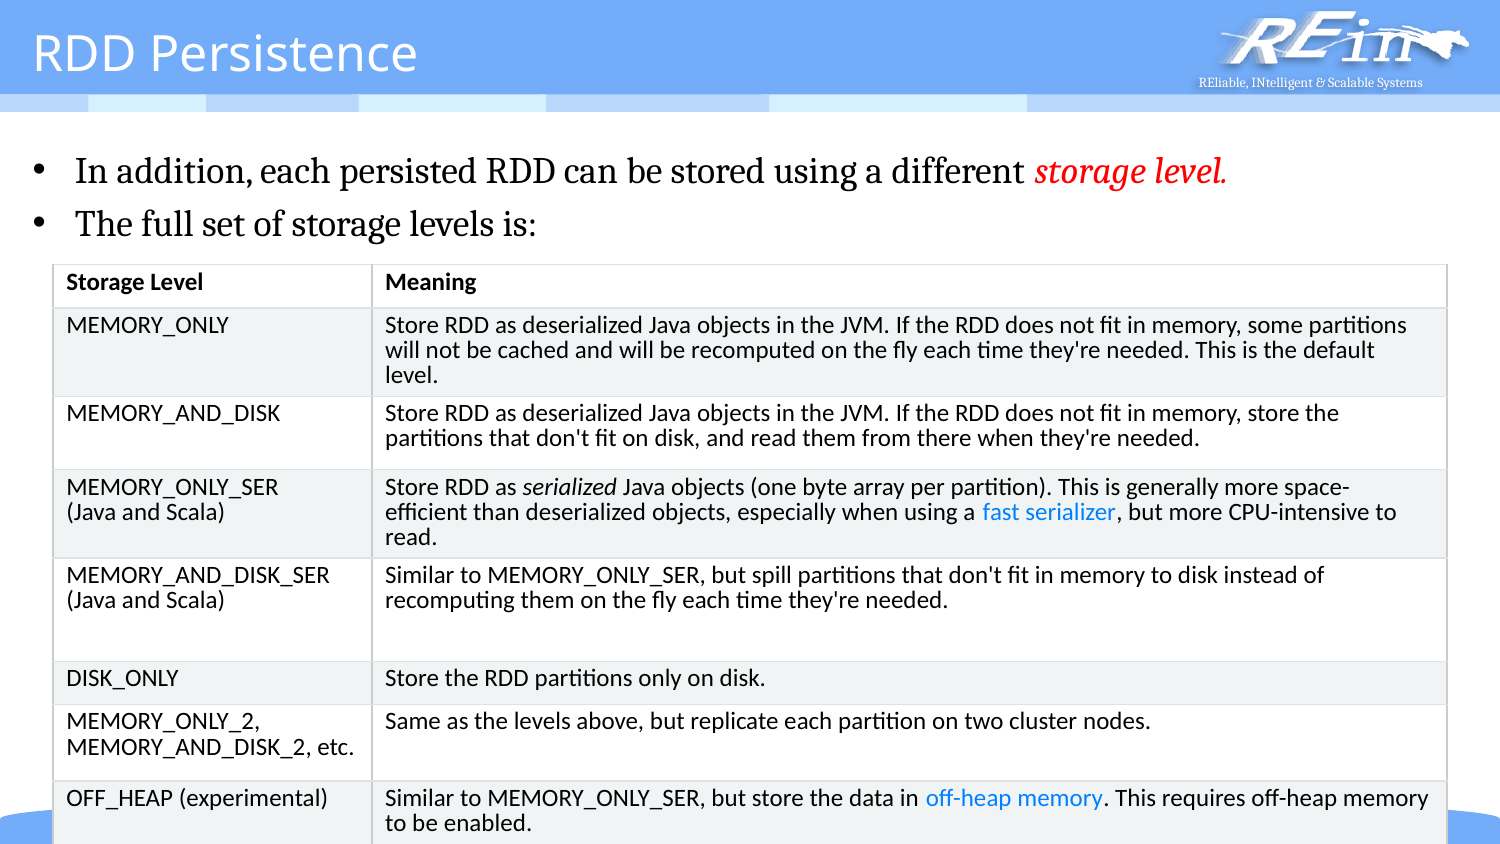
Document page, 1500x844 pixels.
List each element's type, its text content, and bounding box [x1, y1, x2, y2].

table_cell Same as the levels above, but replicate each partition on two cluster nodes. [373, 705, 1446, 780]
table_cell Similar to MEMORY_ONLY_SER, but store the data in off-heap memory. This requires off-heap memory to be enabled. [373, 782, 1446, 844]
table_cell DISK_ONLY [54, 662, 371, 704]
table_cell OFF_HEAP (experimental) [54, 782, 371, 844]
table_cell MEMORY_ONLY_2, MEMORY_AND_DISK_2, etc. [54, 705, 371, 780]
title RDD Persistence [17, 17, 1136, 86]
table_cell Store RDD as deserialized Java objects in the JVM. If the RDD does not fit in memory, store the partitions that don't fit on disk, and read them from there when they're needed. [373, 397, 1446, 469]
list In addition, each persisted RDD can be stored using a different storage level. The full set of storage levels is: [17, 138, 1459, 786]
table_cell Similar to MEMORY_ONLY_SER, but spill partitions that don't fit in memory to disk instead of recomputing them on the fly each time they're needed. [373, 559, 1446, 661]
table_header Storage Level [54, 265, 371, 307]
table_cell Store the RDD partitions only on disk. [373, 662, 1446, 704]
table_cell MEMORY_AND_DISK [54, 397, 371, 469]
table_cell MEMORY_ONLY [54, 309, 371, 396]
table_header Meaning [373, 265, 1446, 307]
table_cell Store RDD as deserialized Java objects in the JVM. If the RDD does not fit in memory, some partitions will not be cached and will be recomputed on the fly each time they're needed. This is the default level. [373, 309, 1446, 396]
table_cell MEMORY_AND_DISK_SER (Java and Scala) [54, 559, 371, 661]
table_cell MEMORY_ONLY_SER (Java and Scala) [54, 470, 371, 557]
table_cell Store RDD as serialized Java objects (one byte array per partition). This is generally more space-efficient than deserialized objects, especially when using a fast serializer, but more CPU-intensive to read. [373, 470, 1446, 557]
